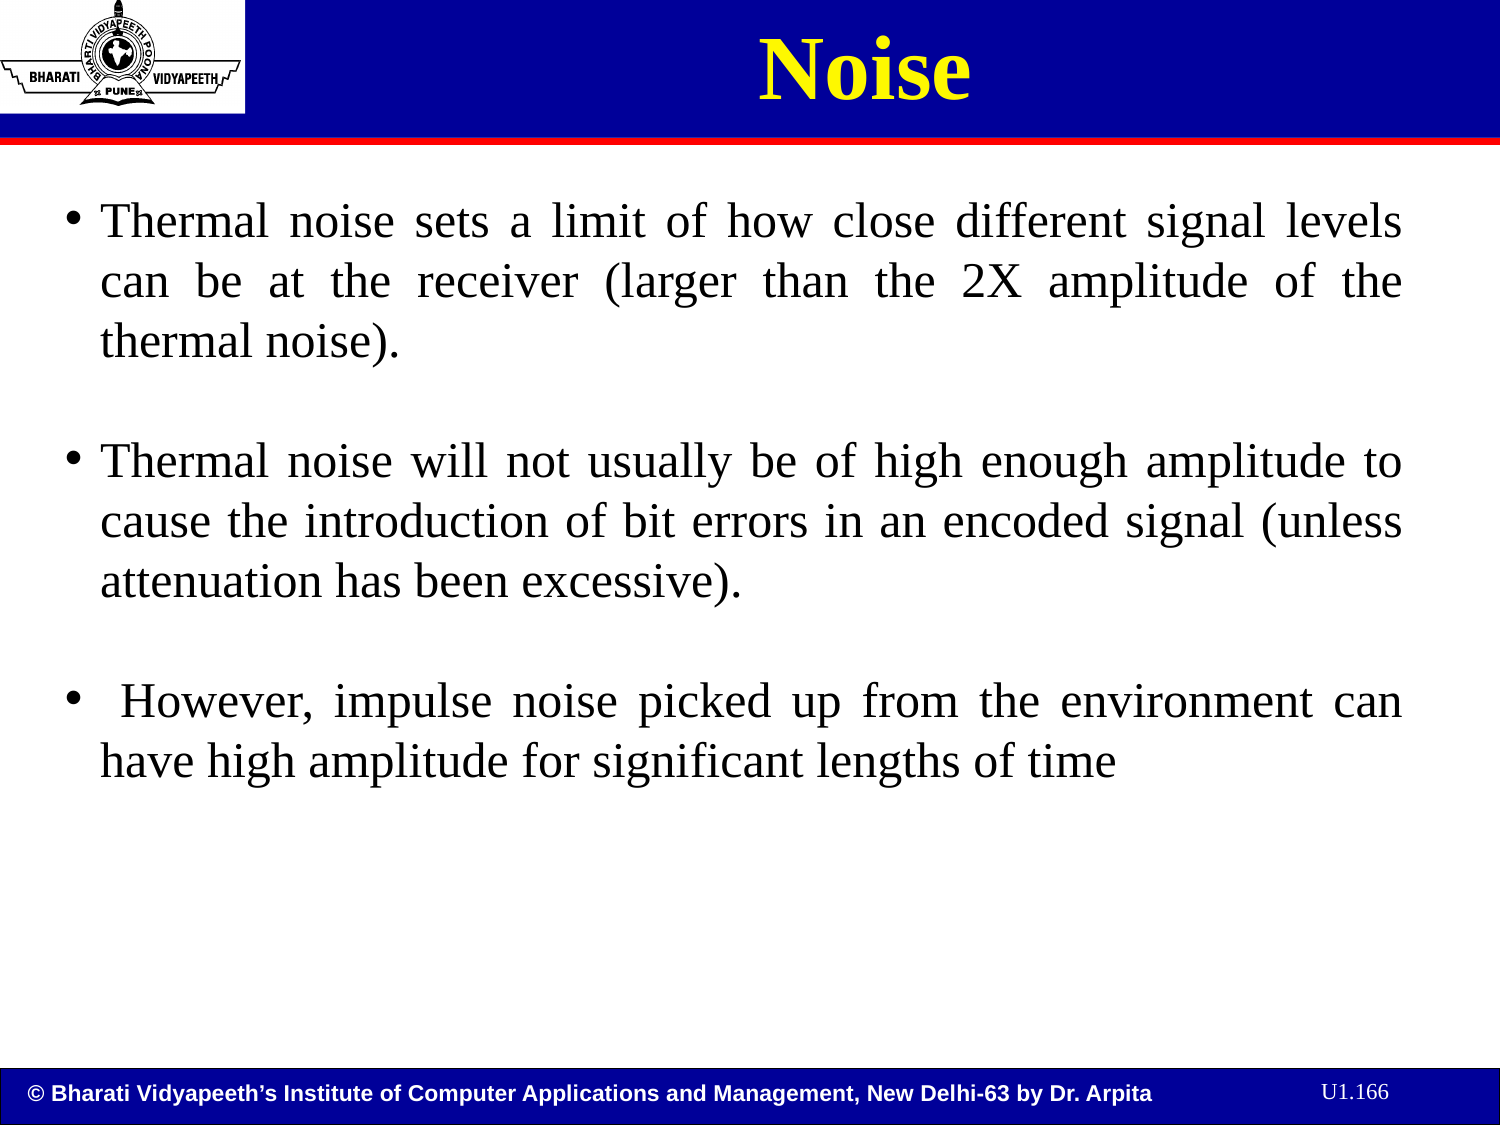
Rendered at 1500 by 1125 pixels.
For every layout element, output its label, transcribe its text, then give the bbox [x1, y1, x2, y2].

text_box Thermal noise sets a limit of how close different signal levels can be at the receiver (larger than the 2X amplitude of the thermal noise). Thermal noise will not usually be of high enough amplitude to cause the introduction of bit errors in an encoded signal (unless attenuation has been excessive). However, impulse noise picked up from the environment can have high amplitude for significant lengths of time [49, 180, 1419, 796]
picture [0, 0, 190, 106]
title Noise [190, 0, 1500, 188]
